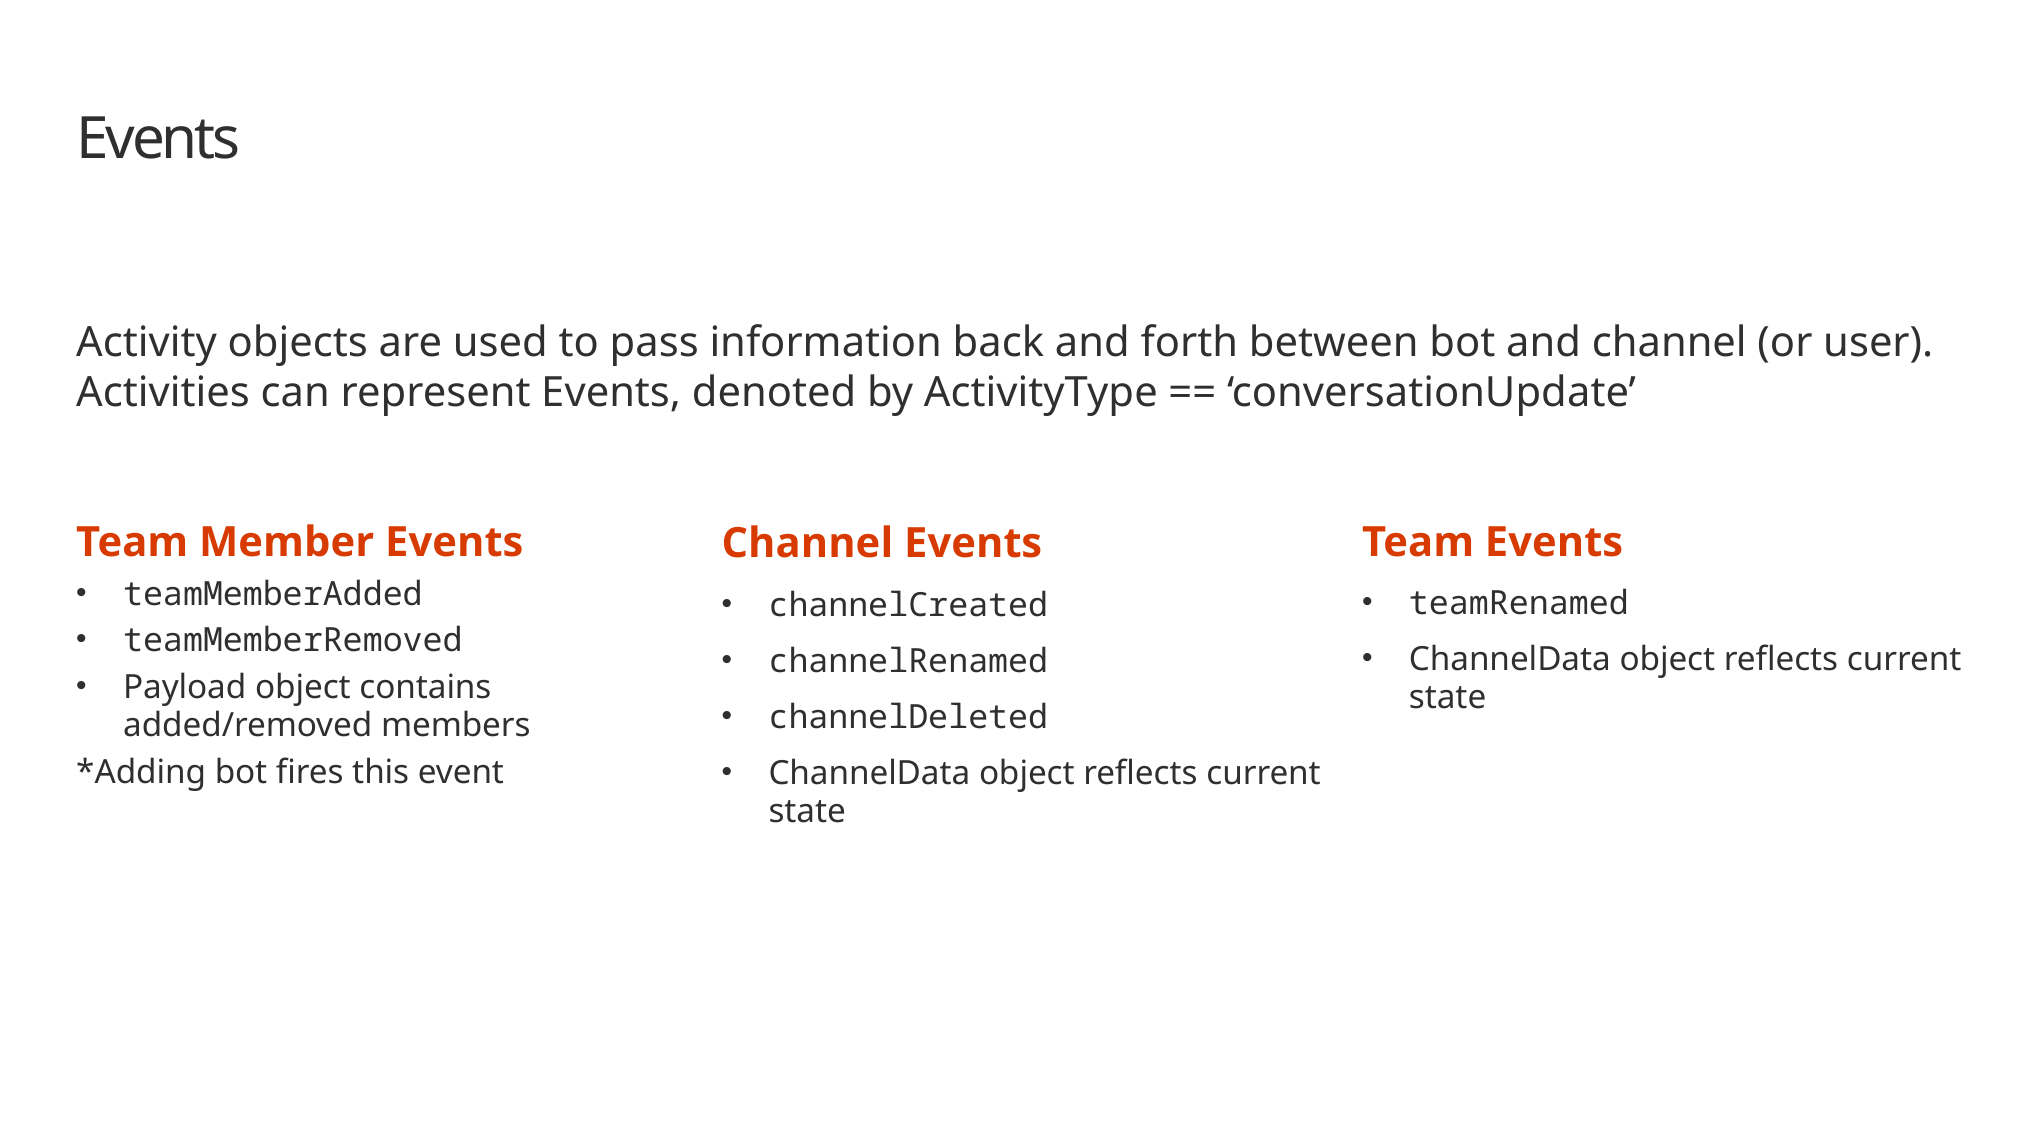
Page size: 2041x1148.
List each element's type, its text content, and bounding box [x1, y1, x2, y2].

title Events [76, 103, 1969, 172]
list Team Member Events teamMemberAdded teamMemberRemoved Payload object contains added/removed members *Adding bot fires this event [76, 527, 682, 797]
list Team Events teamRenamed ChannelData object reflects current state [1362, 527, 1969, 717]
list Channel Events channelCreated channelRenamed channelDeleted ChannelData object reflects current state [721, 528, 1324, 832]
list Activity objects are used to pass information back and forth between bot and channel (or user). Activities can represent Events, denoted by ActivityType == ‘conversationUpdate’ [76, 314, 1969, 416]
